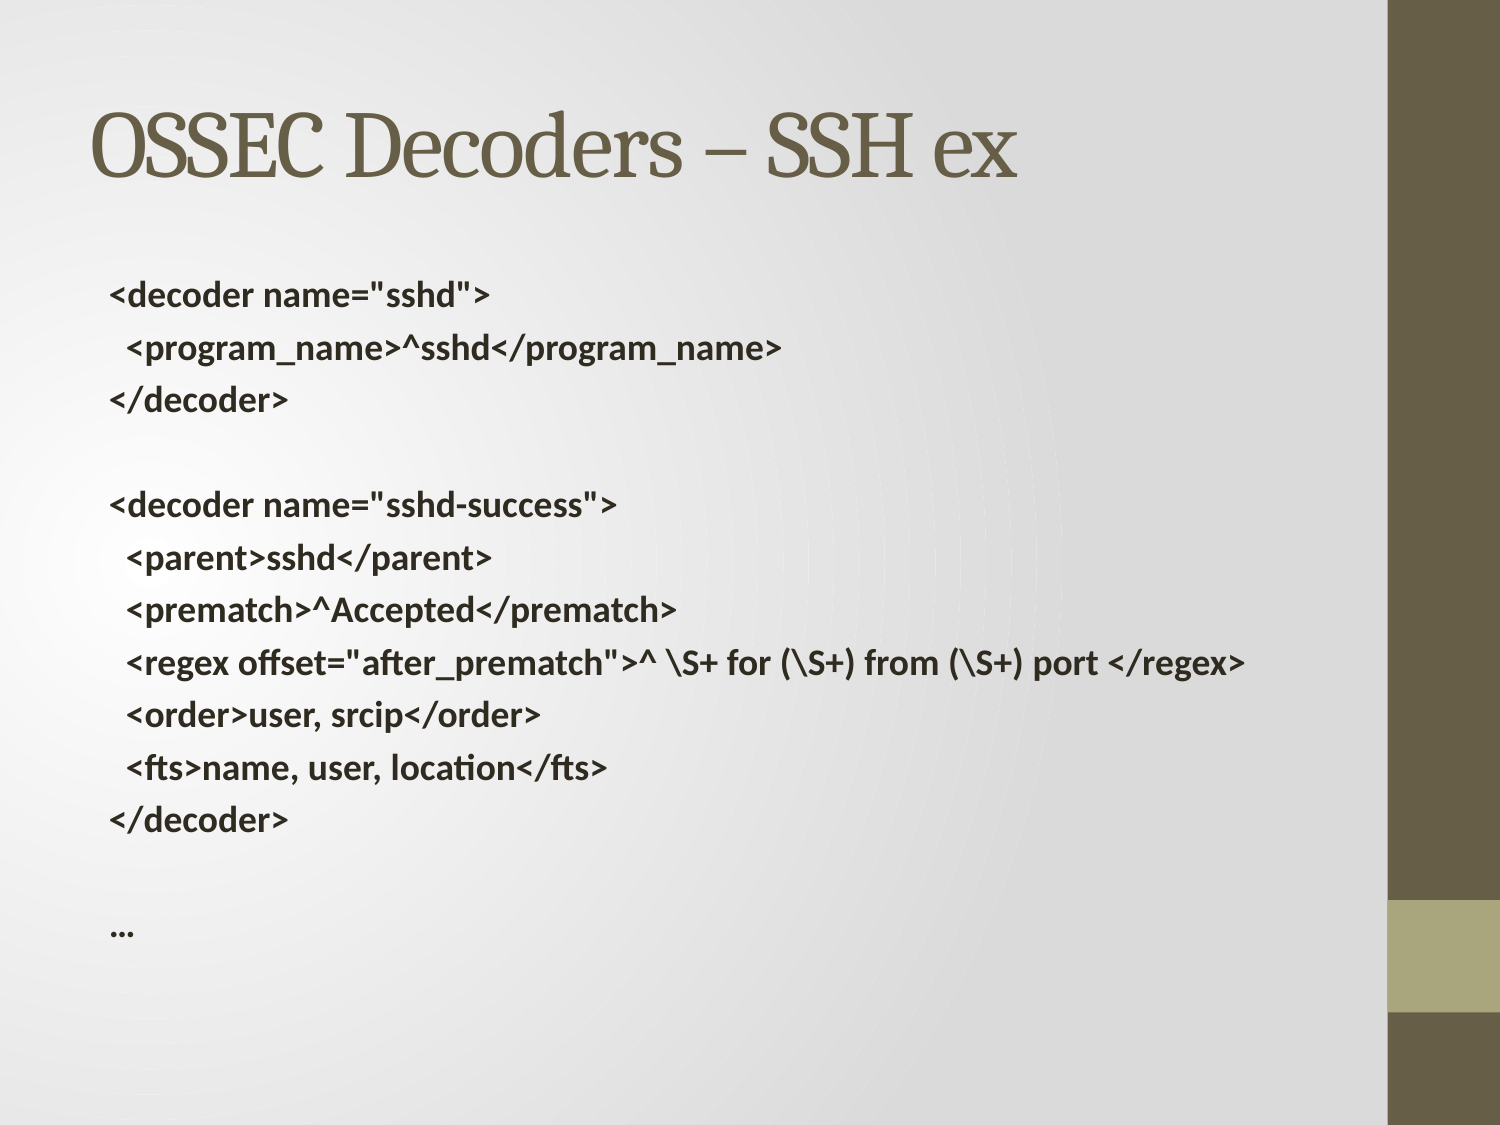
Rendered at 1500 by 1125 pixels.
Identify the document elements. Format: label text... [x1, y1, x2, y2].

list <decoder name="sshd"> <program_name>^sshd</program_name> </decoder> <decoder name="sshd-success"> <parent>sshd</parent> <prematch>^Accepted</prematch> <regex offset="after_prematch">^ \S+ for (\S+) from (\S+) port </regex> <order>user, srcip</order> <fts>name, user, location</fts> </decoder> … [75, 262, 1325, 1050]
title OSSEC Decoders – SSH ex [75, 45, 1325, 233]
